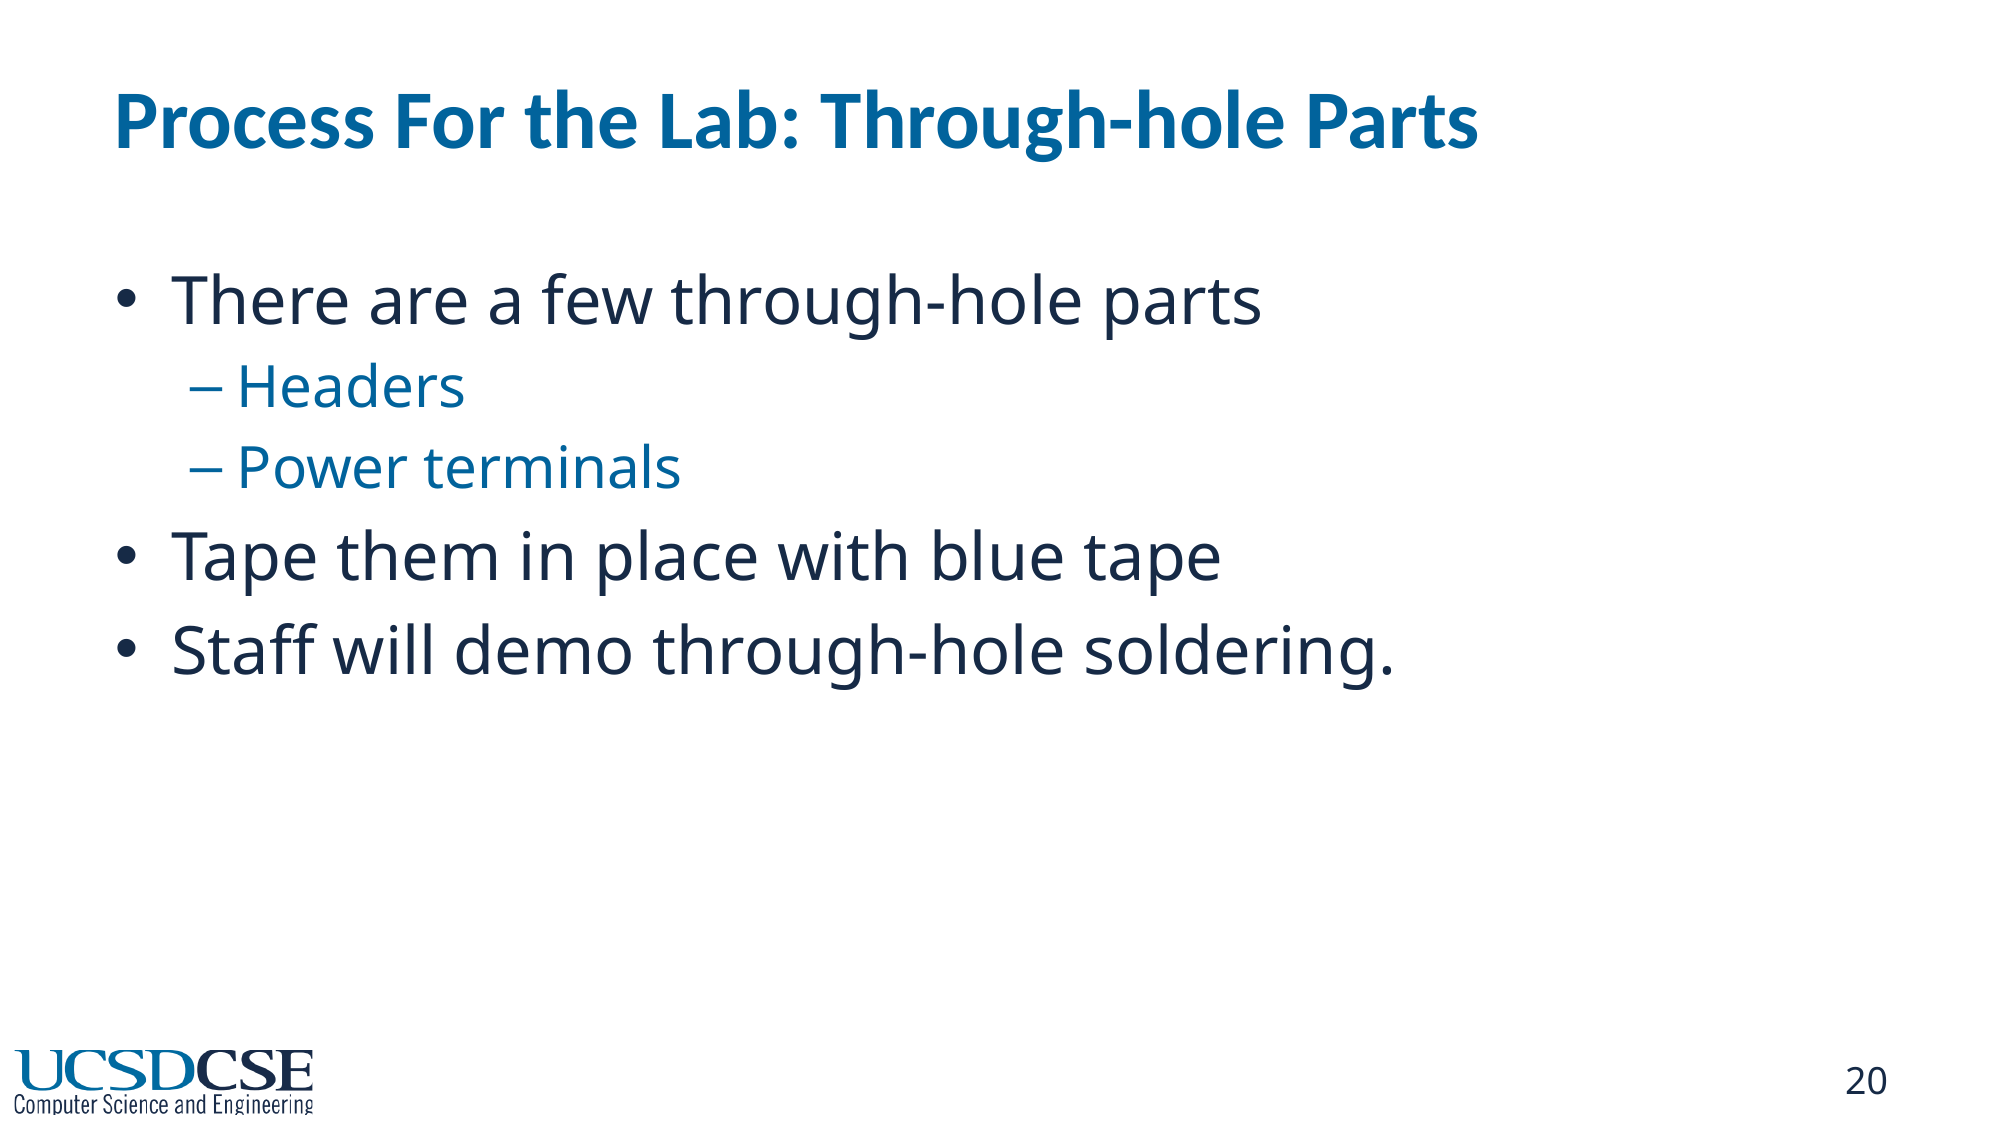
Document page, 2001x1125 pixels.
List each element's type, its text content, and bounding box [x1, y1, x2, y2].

list There are a few through-hole parts Headers Power terminals Tape them in place with blue tape Staff will demo through-hole soldering. [99, 249, 1900, 1005]
title Process For the Lab: Through-hole Parts [99, 9, 1900, 222]
